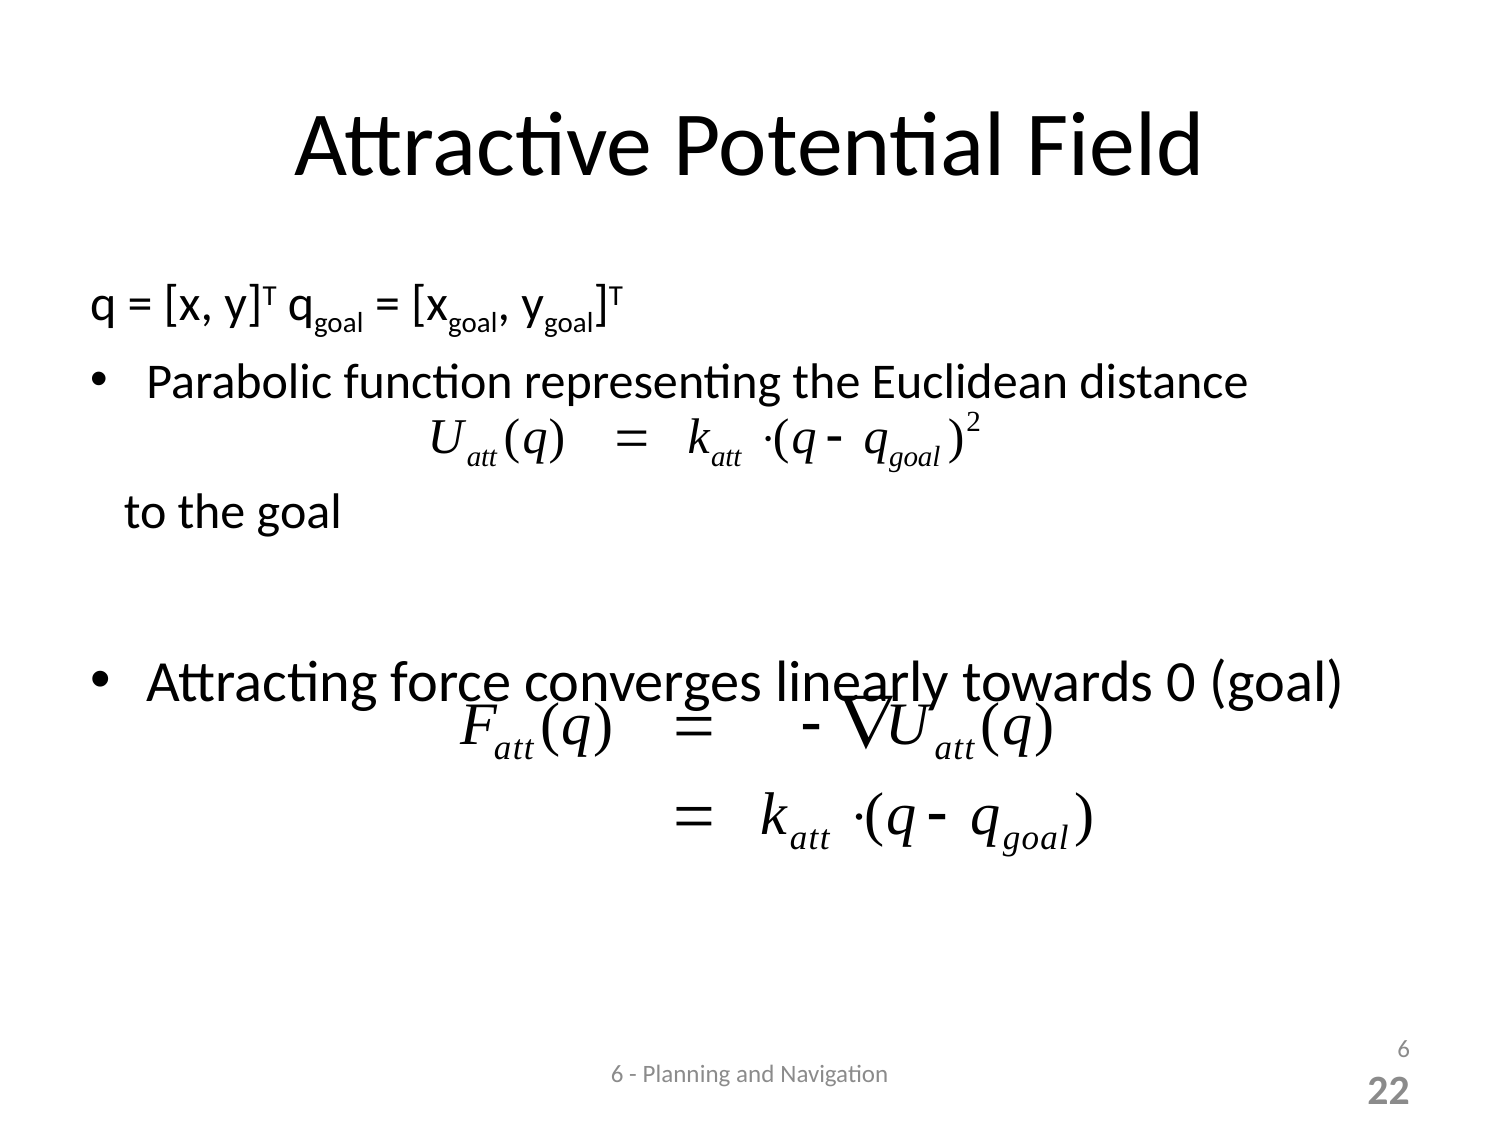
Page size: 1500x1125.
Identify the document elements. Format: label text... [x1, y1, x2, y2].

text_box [449, 687, 1107, 869]
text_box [424, 399, 995, 551]
title Attractive Potential Field [75, 45, 1425, 233]
slide_number 6 22 [1074, 1042, 1425, 1103]
footer 6 - Planning and Navigation [512, 1042, 988, 1103]
list q = [x, y]T qgoal = [xgoal, ygoal]T Parabolic function representing the Euclidean distance to the goal Attracting force converges linearly towards 0 (goal) [75, 262, 1425, 1005]
